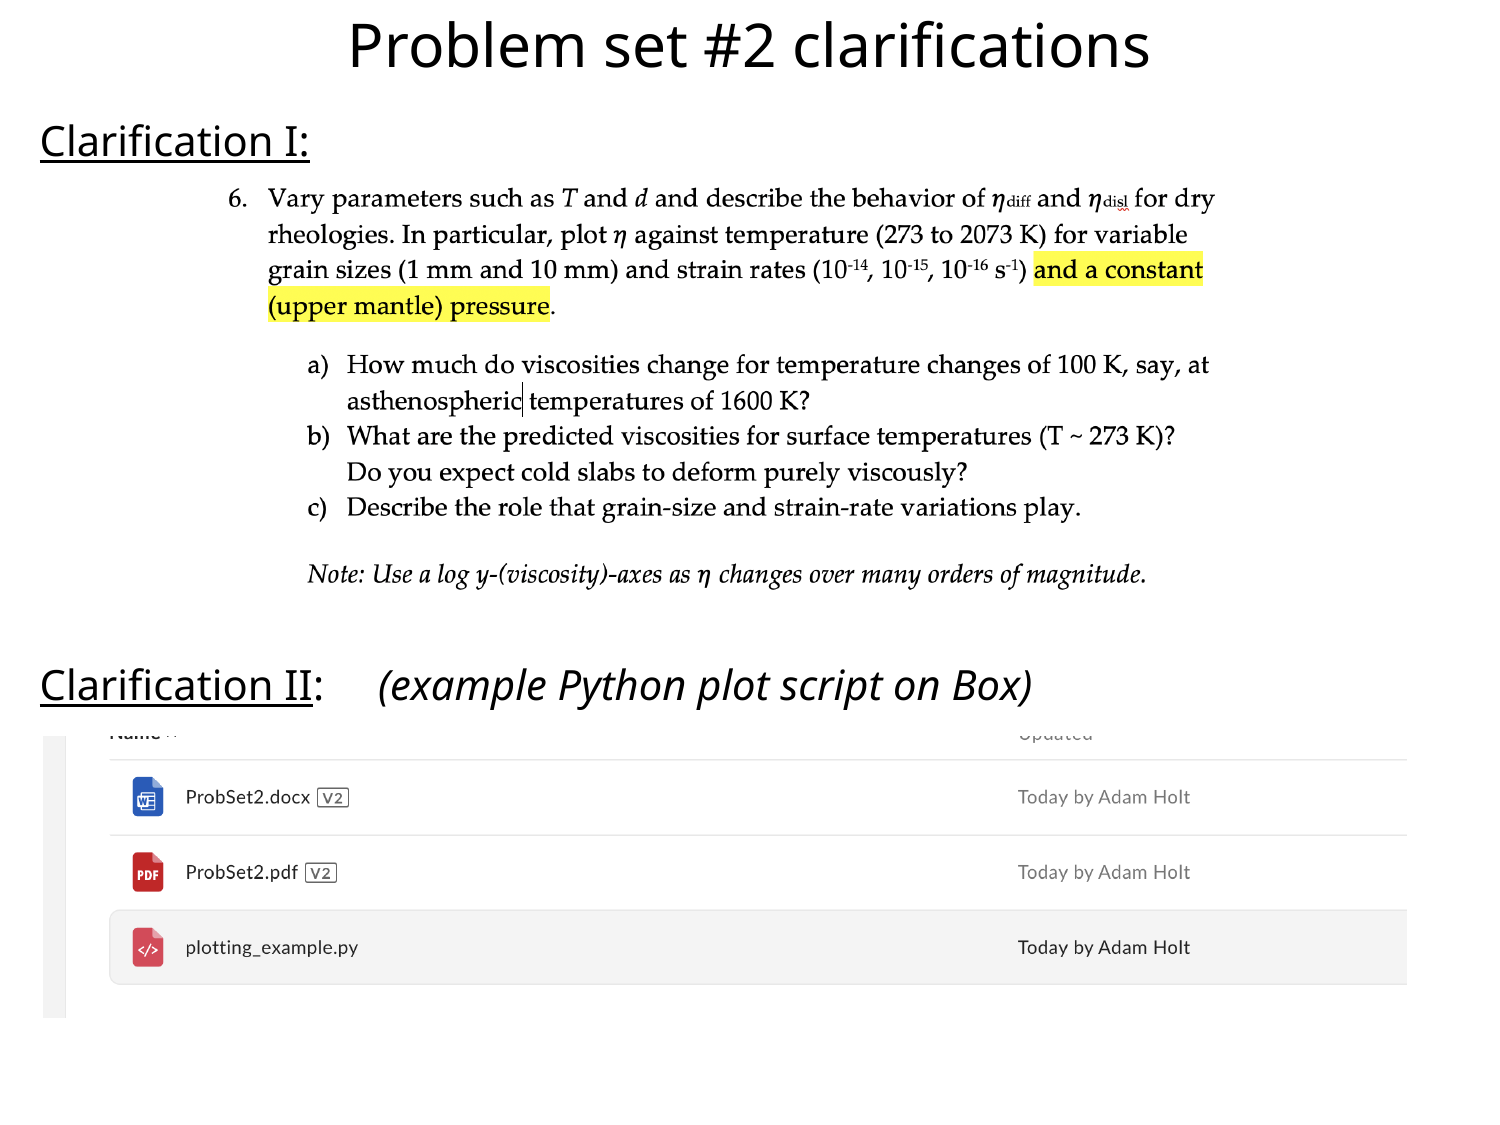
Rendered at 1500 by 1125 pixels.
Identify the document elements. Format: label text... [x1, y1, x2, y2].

text_box Clarification I: [24, 107, 1500, 173]
text_box Problem set #2 clarifications [0, 0, 1500, 88]
picture [201, 177, 1257, 598]
picture [43, 736, 1407, 1018]
text_box Clarification II: (example Python plot script on Box) [24, 651, 1500, 717]
